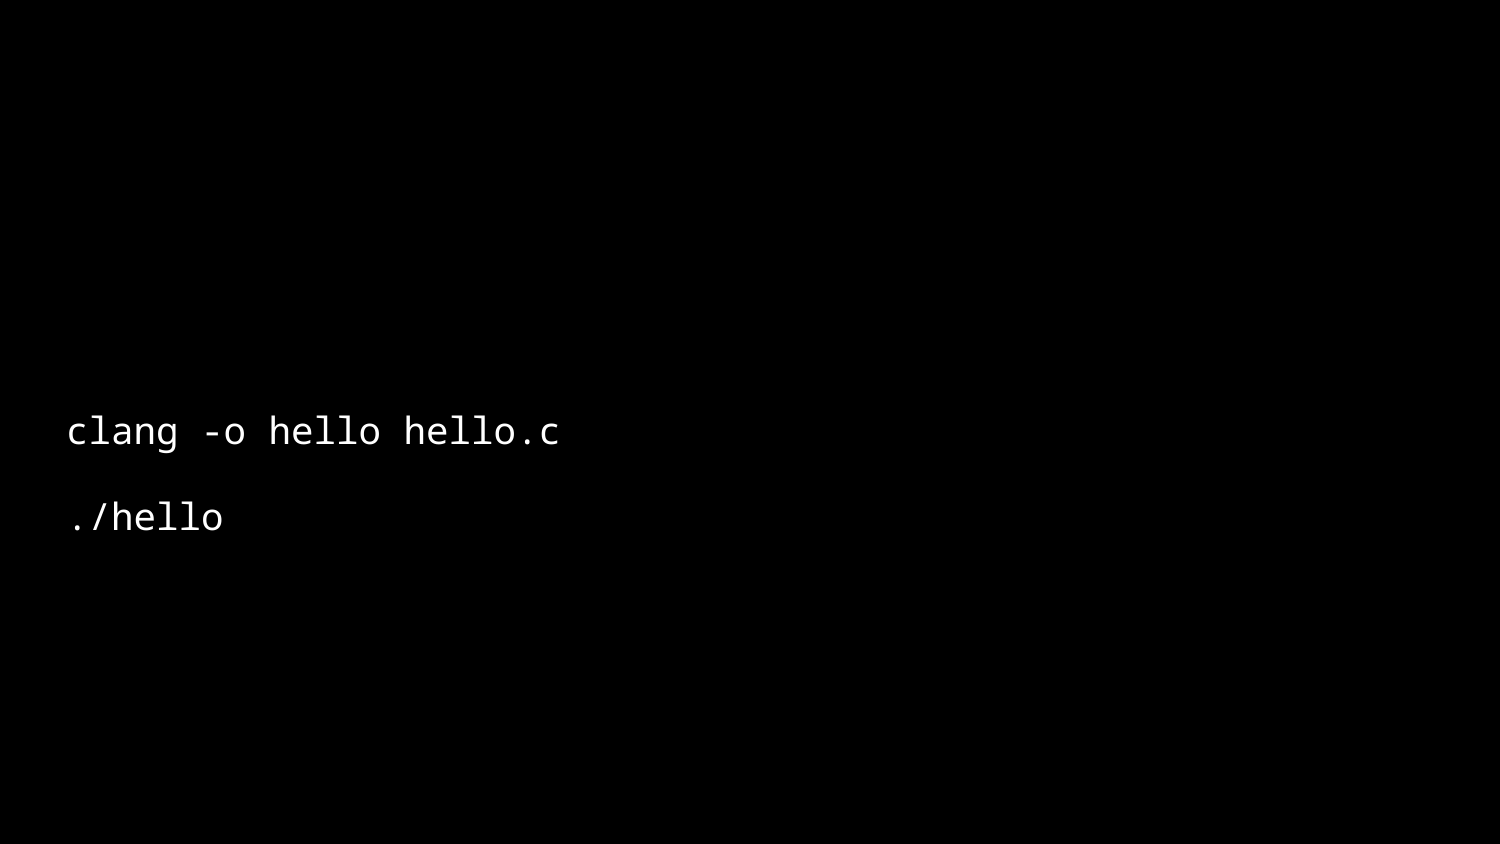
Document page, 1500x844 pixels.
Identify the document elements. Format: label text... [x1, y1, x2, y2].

list clang -o hello hello.c ./hello [51, 189, 1449, 750]
